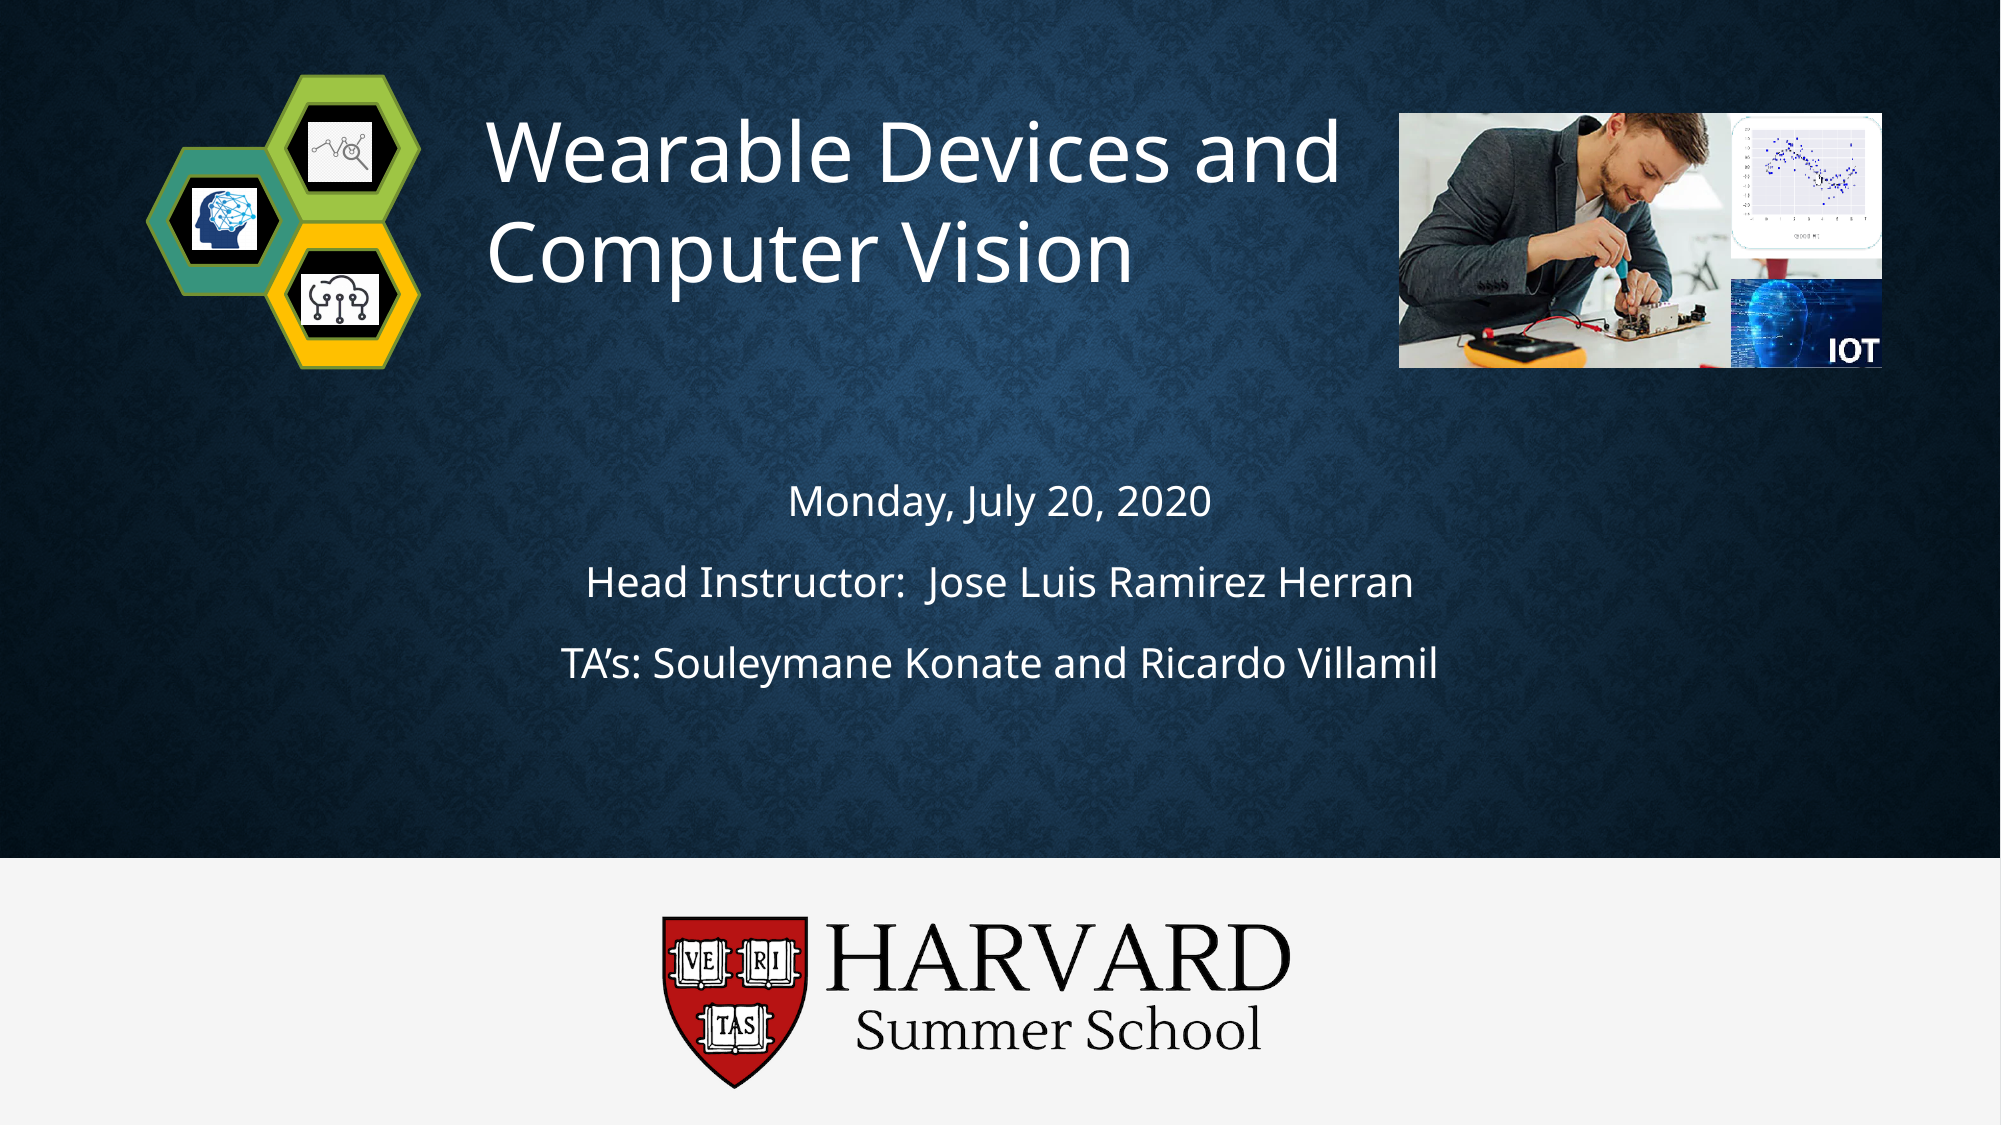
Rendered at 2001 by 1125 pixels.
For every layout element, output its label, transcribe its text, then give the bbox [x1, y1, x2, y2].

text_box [146, 75, 1883, 369]
subtitle Monday, July 20, 2020 Head Instructor: Jose Luis Ramirez Herran TA’s: Souleymane Konate and Ricardo Villamil [321, 457, 1679, 718]
picture [0, 857, 2000, 1125]
